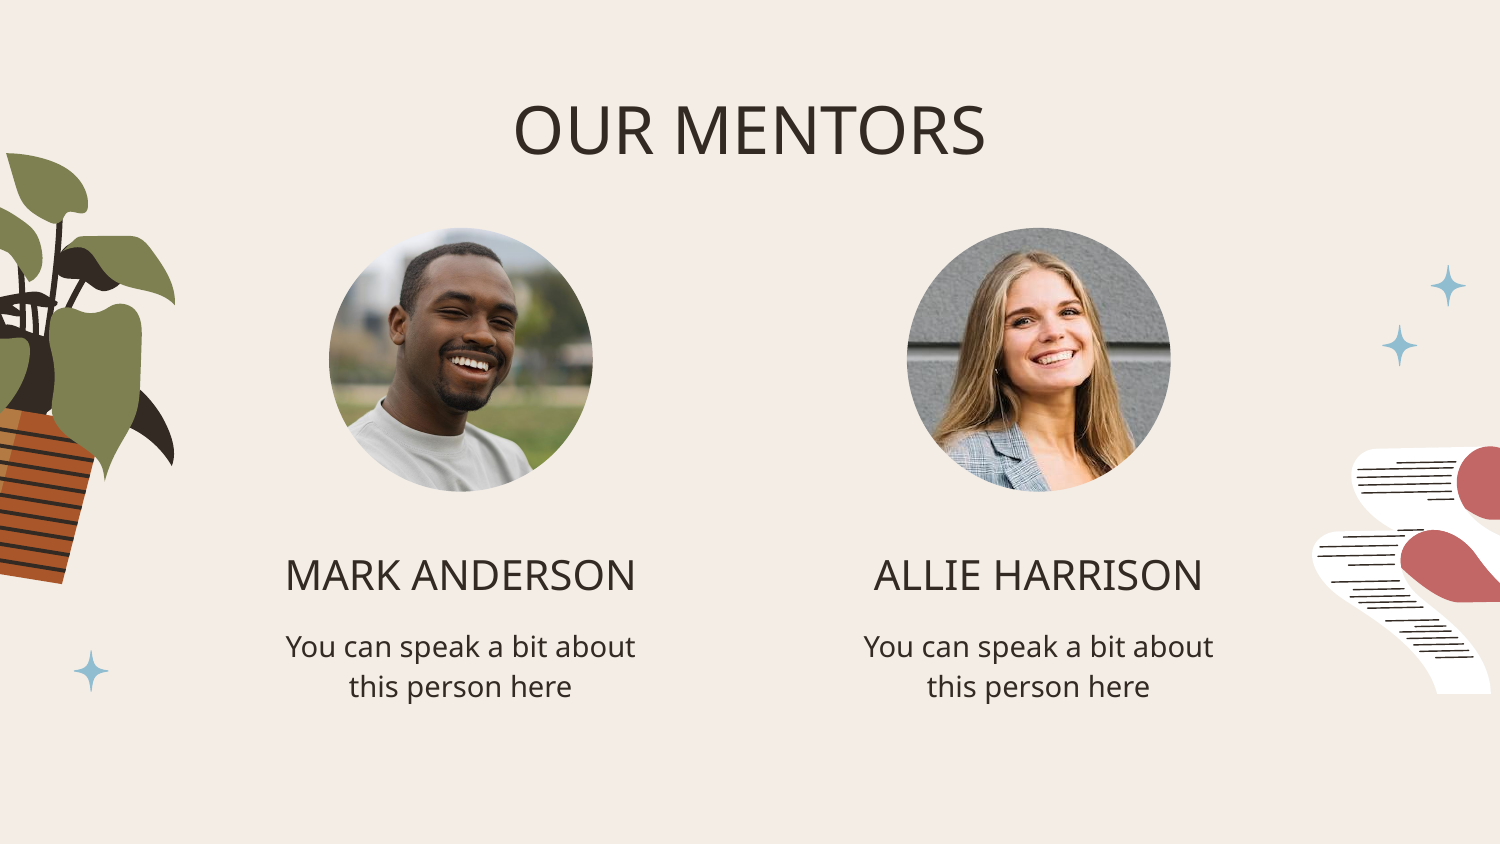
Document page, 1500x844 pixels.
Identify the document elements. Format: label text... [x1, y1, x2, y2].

subtitle You can speak a bit about this person here [833, 608, 1245, 715]
picture [328, 227, 594, 492]
picture [906, 227, 1171, 492]
subtitle MARK ANDERSON [255, 522, 667, 608]
subtitle You can speak a bit about this person here [255, 608, 667, 715]
subtitle ALLIE HARRISON [833, 522, 1245, 608]
title OUR MENTORS [118, 72, 1382, 180]
